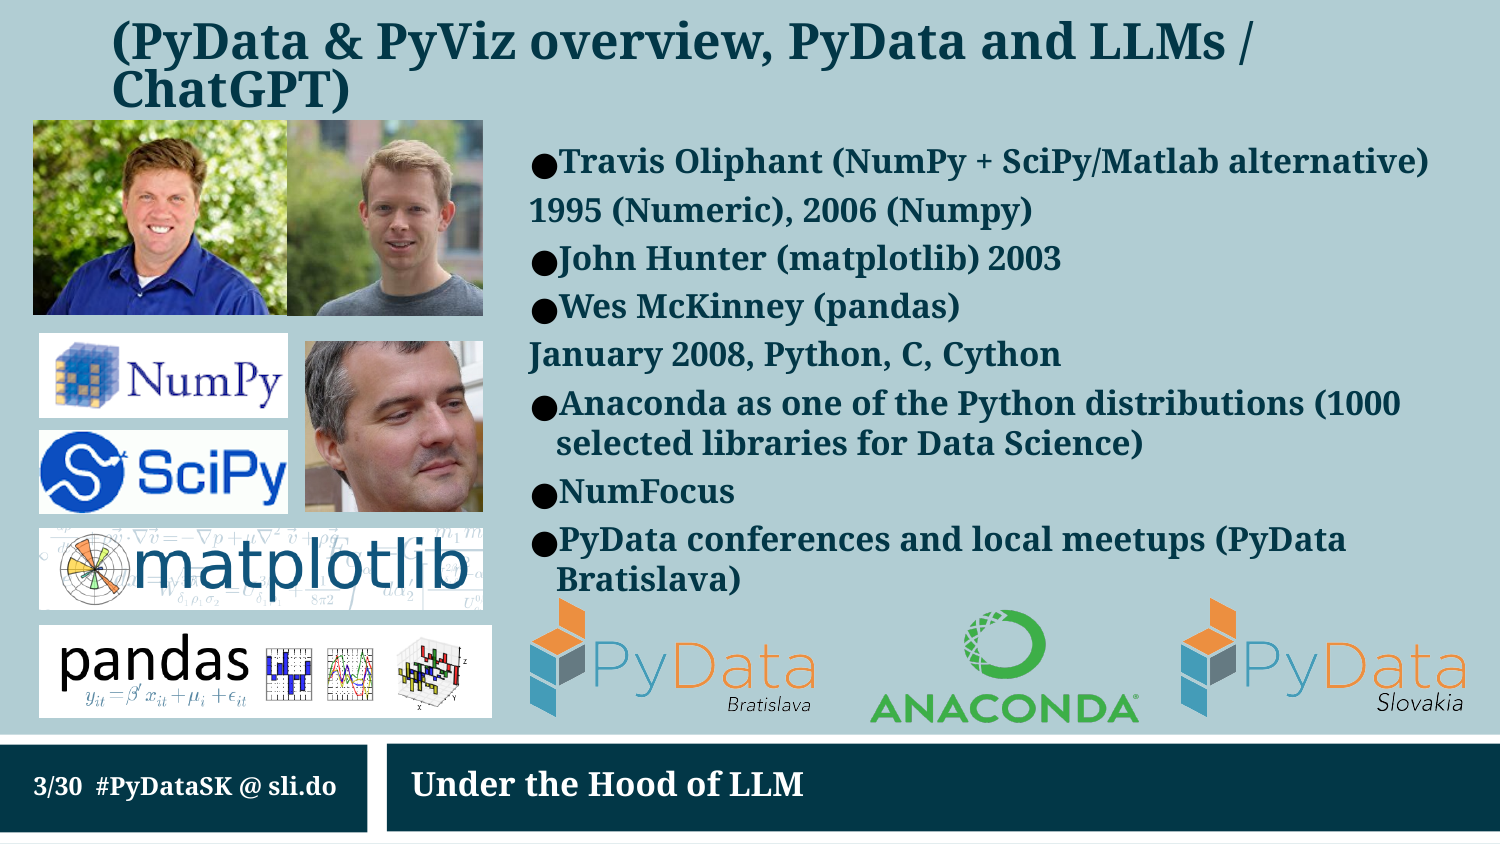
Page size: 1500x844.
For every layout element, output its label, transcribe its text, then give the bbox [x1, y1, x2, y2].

picture [305, 341, 483, 513]
picture [39, 430, 289, 515]
picture [852, 601, 1159, 732]
picture [624, 583, 631, 589]
picture [33, 120, 484, 316]
picture [39, 527, 484, 610]
text_box (PyData & PyViz overview, PyData and LLMs / ChatGPT) [100, 32, 1438, 154]
picture [525, 583, 819, 731]
text_box 3/30 #PyDataSK @ sli.do [22, 764, 362, 808]
text_box Under the Hood of LLM [400, 740, 1500, 826]
picture [39, 332, 289, 419]
picture [39, 625, 493, 718]
text_box Travis Oliphant (NumPy + SciPy/Matlab alternative) 1995 (Numeric), 2006 (Numpy) John Hunter (matplotlib) 2003 Wes McKinney (pandas) January 2008, Python, C, Cython Anaconda as one of the Python distributions (1000 selected libraries for Data Science) NumFocus PyData conferences and local meetups (PyData Bratislava) [517, 134, 1500, 574]
picture [1177, 583, 1471, 731]
